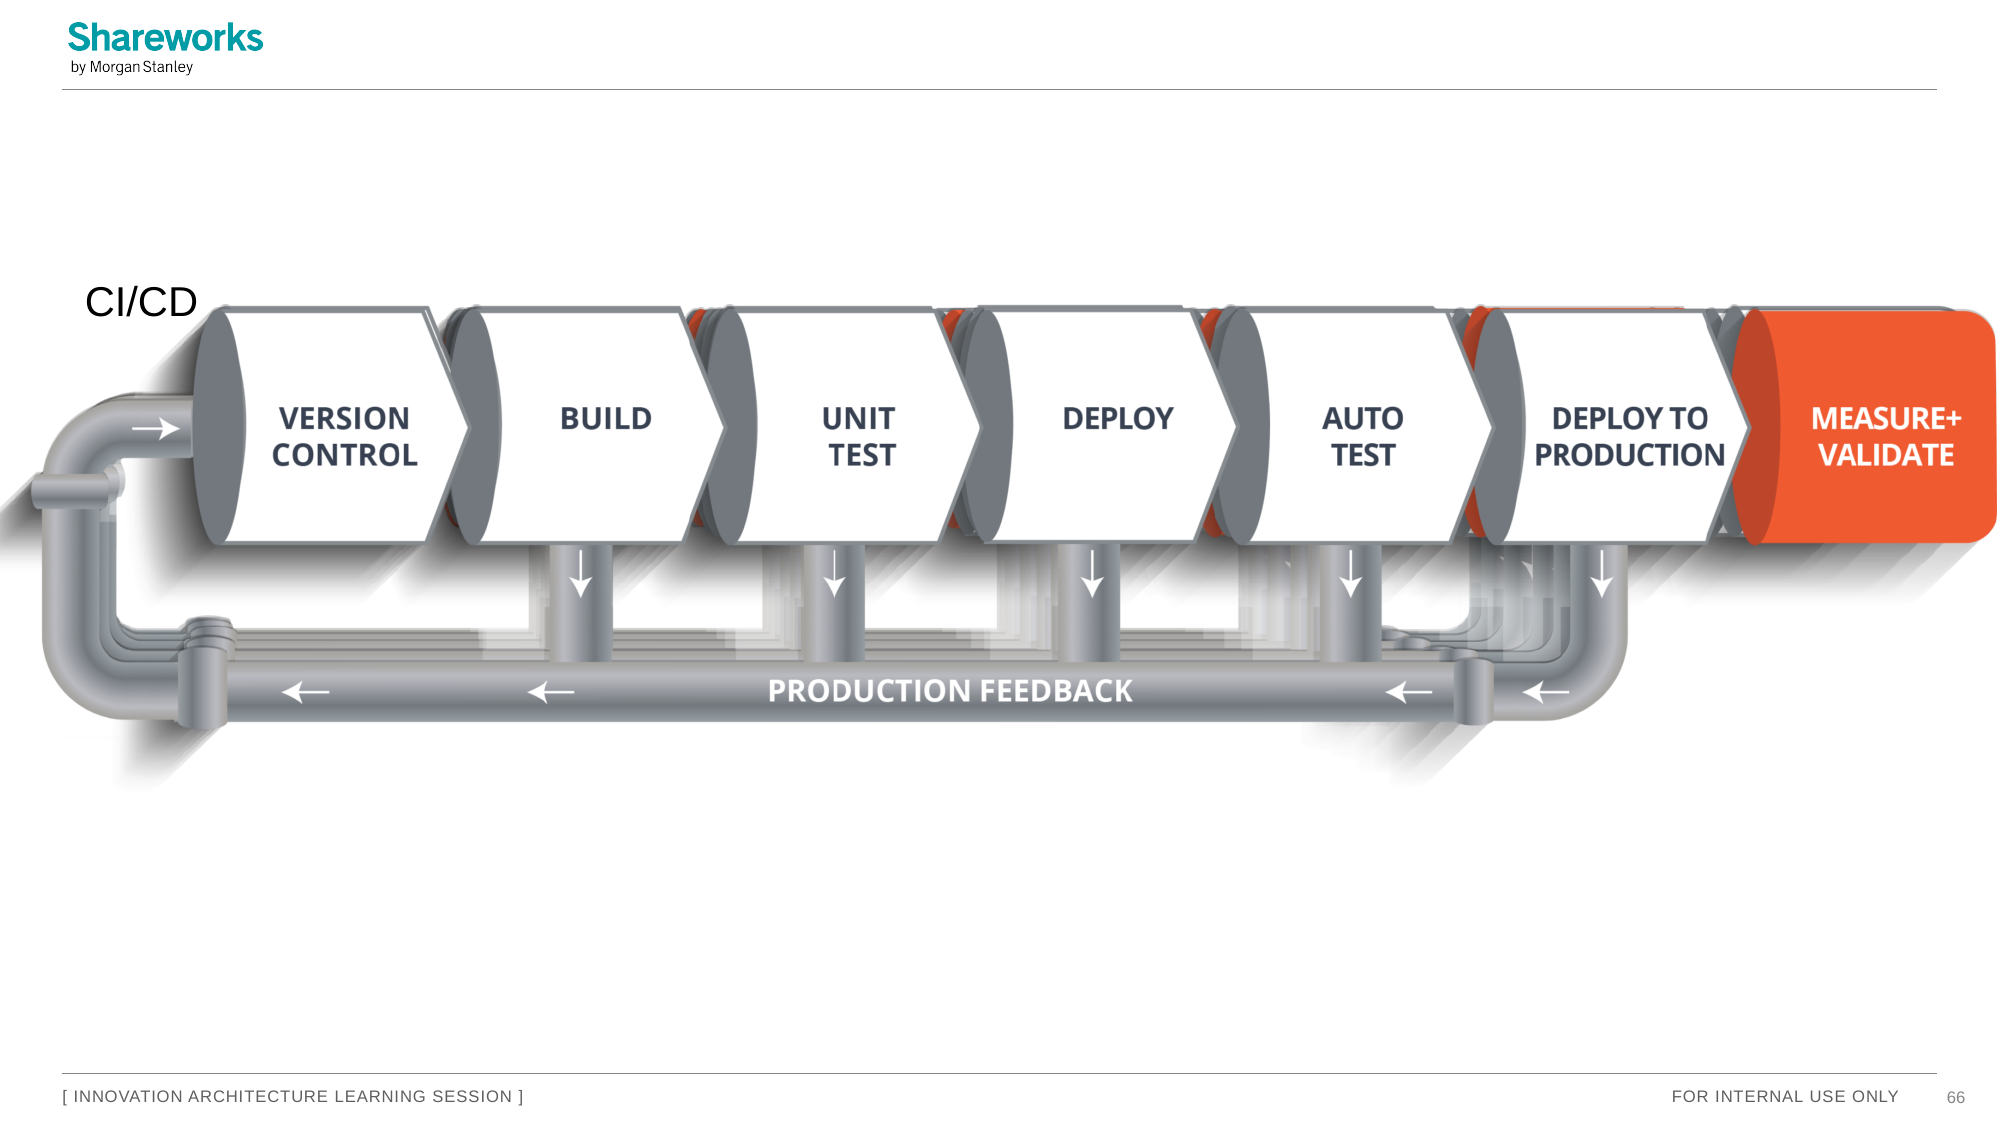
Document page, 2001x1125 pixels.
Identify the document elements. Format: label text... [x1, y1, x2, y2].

picture [66, 22, 265, 77]
title CI/CD [84, 274, 1921, 303]
picture [0, 304, 1997, 792]
